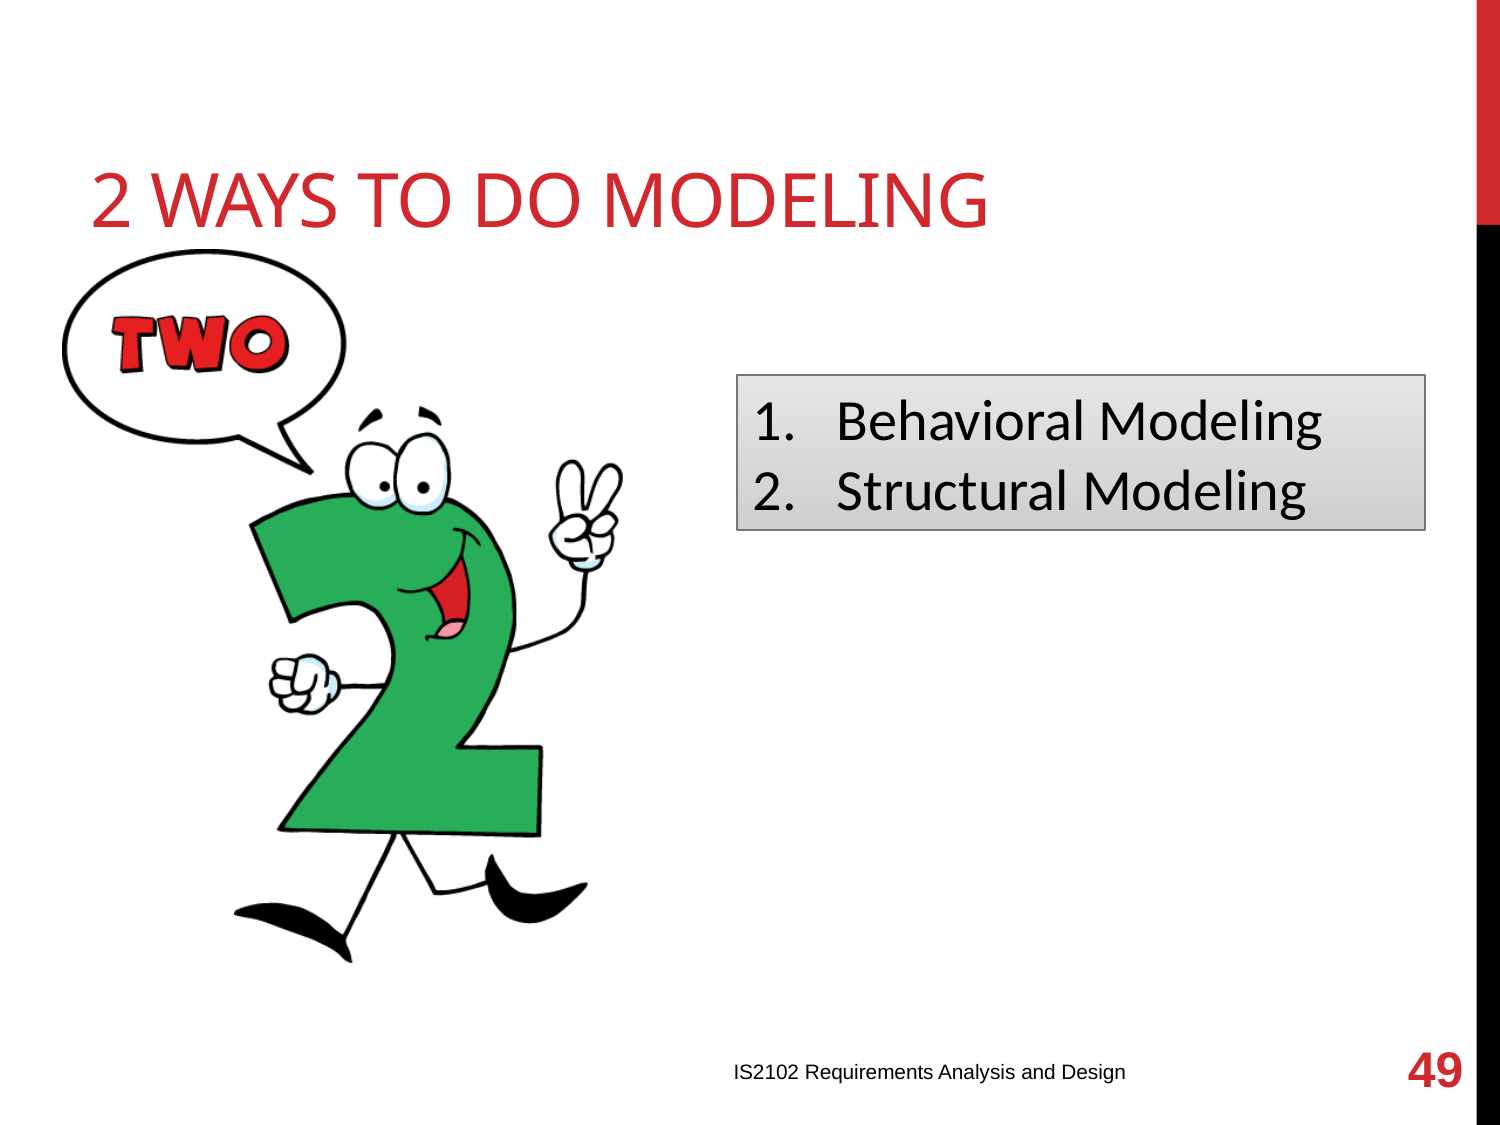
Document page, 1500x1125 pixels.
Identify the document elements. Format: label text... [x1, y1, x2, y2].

text_box Behavioral Modeling Structural Modeling [736, 374, 1426, 531]
title 2 ways to do modeling [75, 25, 1025, 250]
slide_number 49 [1262, 1037, 1479, 1098]
picture [61, 249, 624, 963]
footer IS2102 Requirements Analysis and Design [718, 1051, 1238, 1112]
